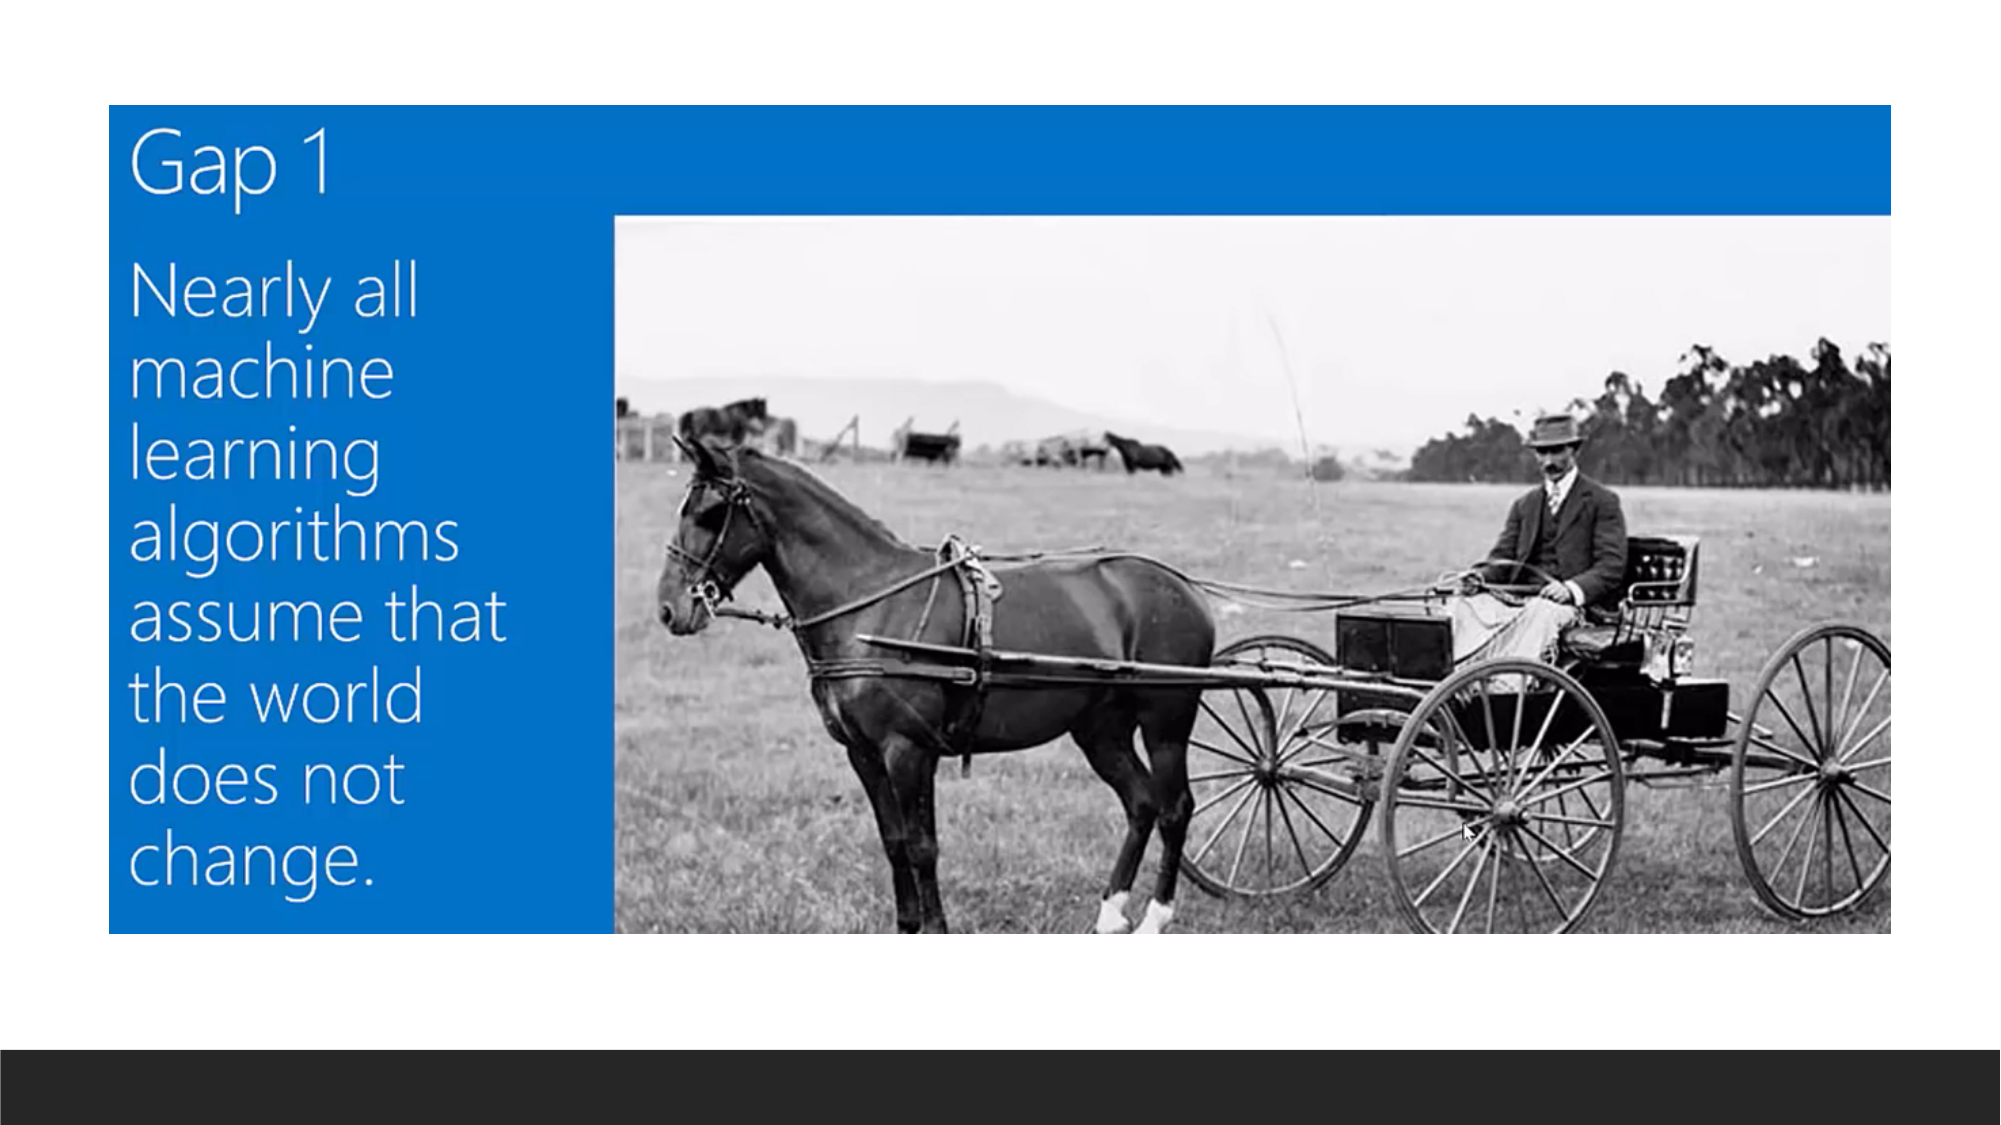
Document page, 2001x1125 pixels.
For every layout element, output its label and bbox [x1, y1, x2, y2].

picture [108, 104, 1892, 935]
